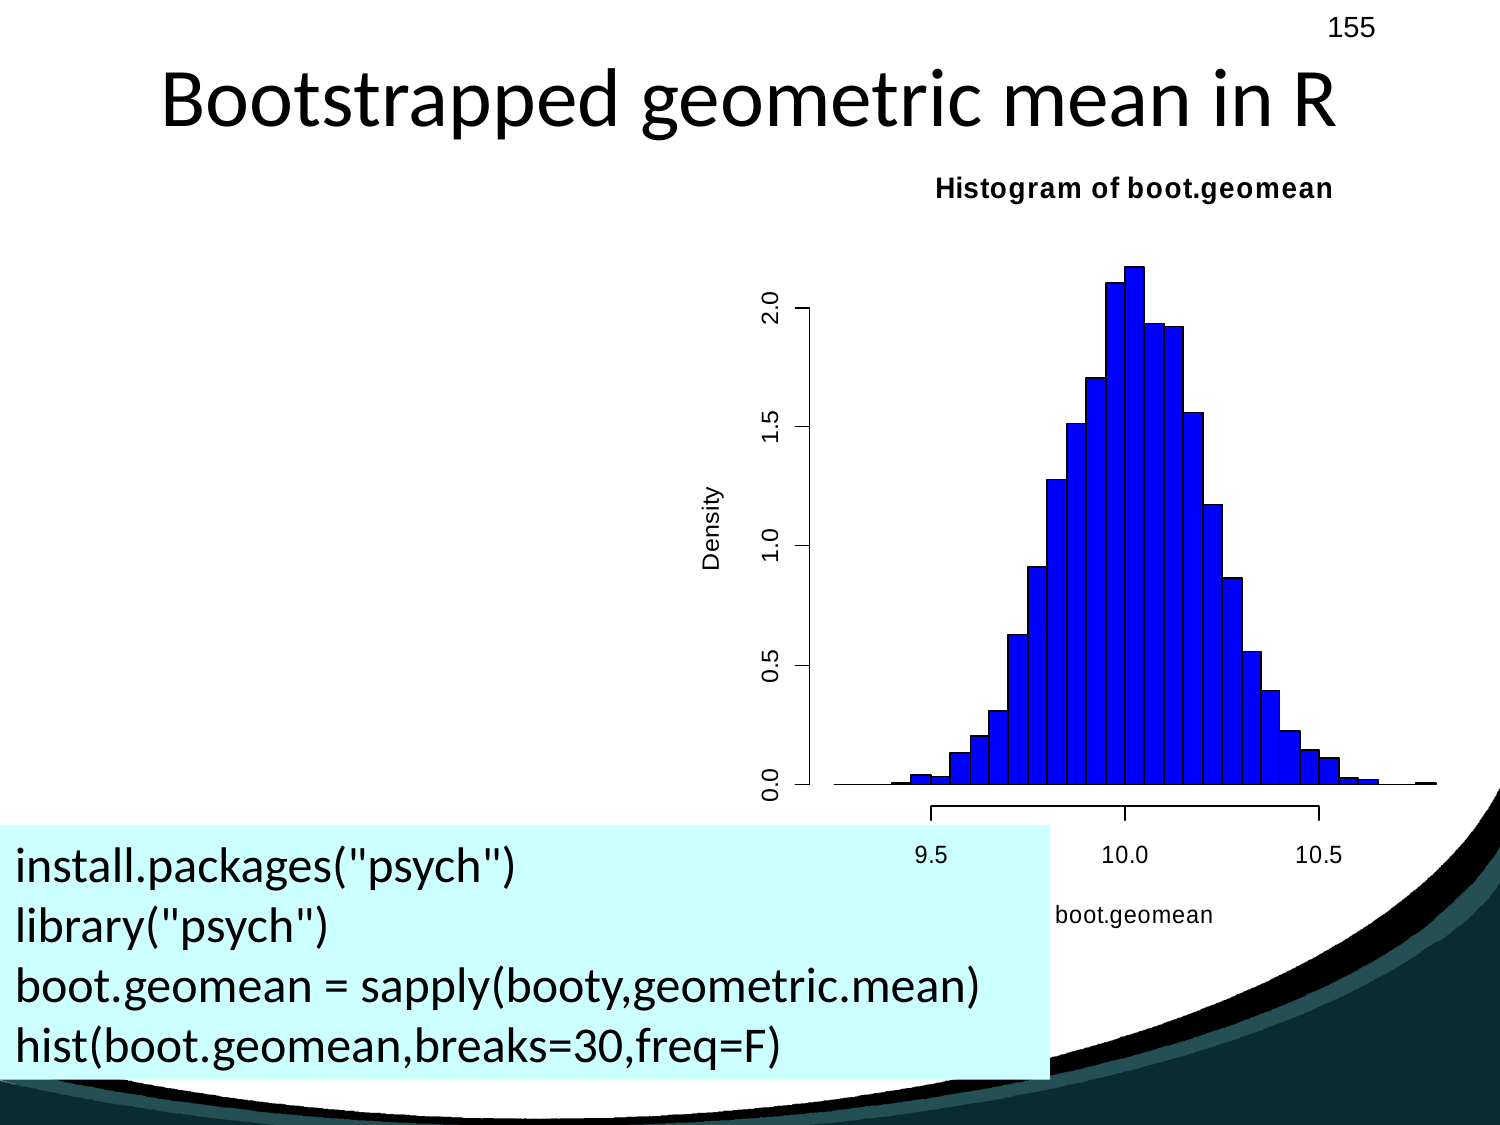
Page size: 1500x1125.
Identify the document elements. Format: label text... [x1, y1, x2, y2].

title Bootstrapped geometric mean in R [76, 24, 1424, 162]
text_box install.packages("psych") library("psych") boot.geomean = sapply(booty,geometric.mean) hist(boot.geomean,breaks=30,freq=F) [0, 824, 1050, 1080]
picture [0, 0, 1500, 1125]
